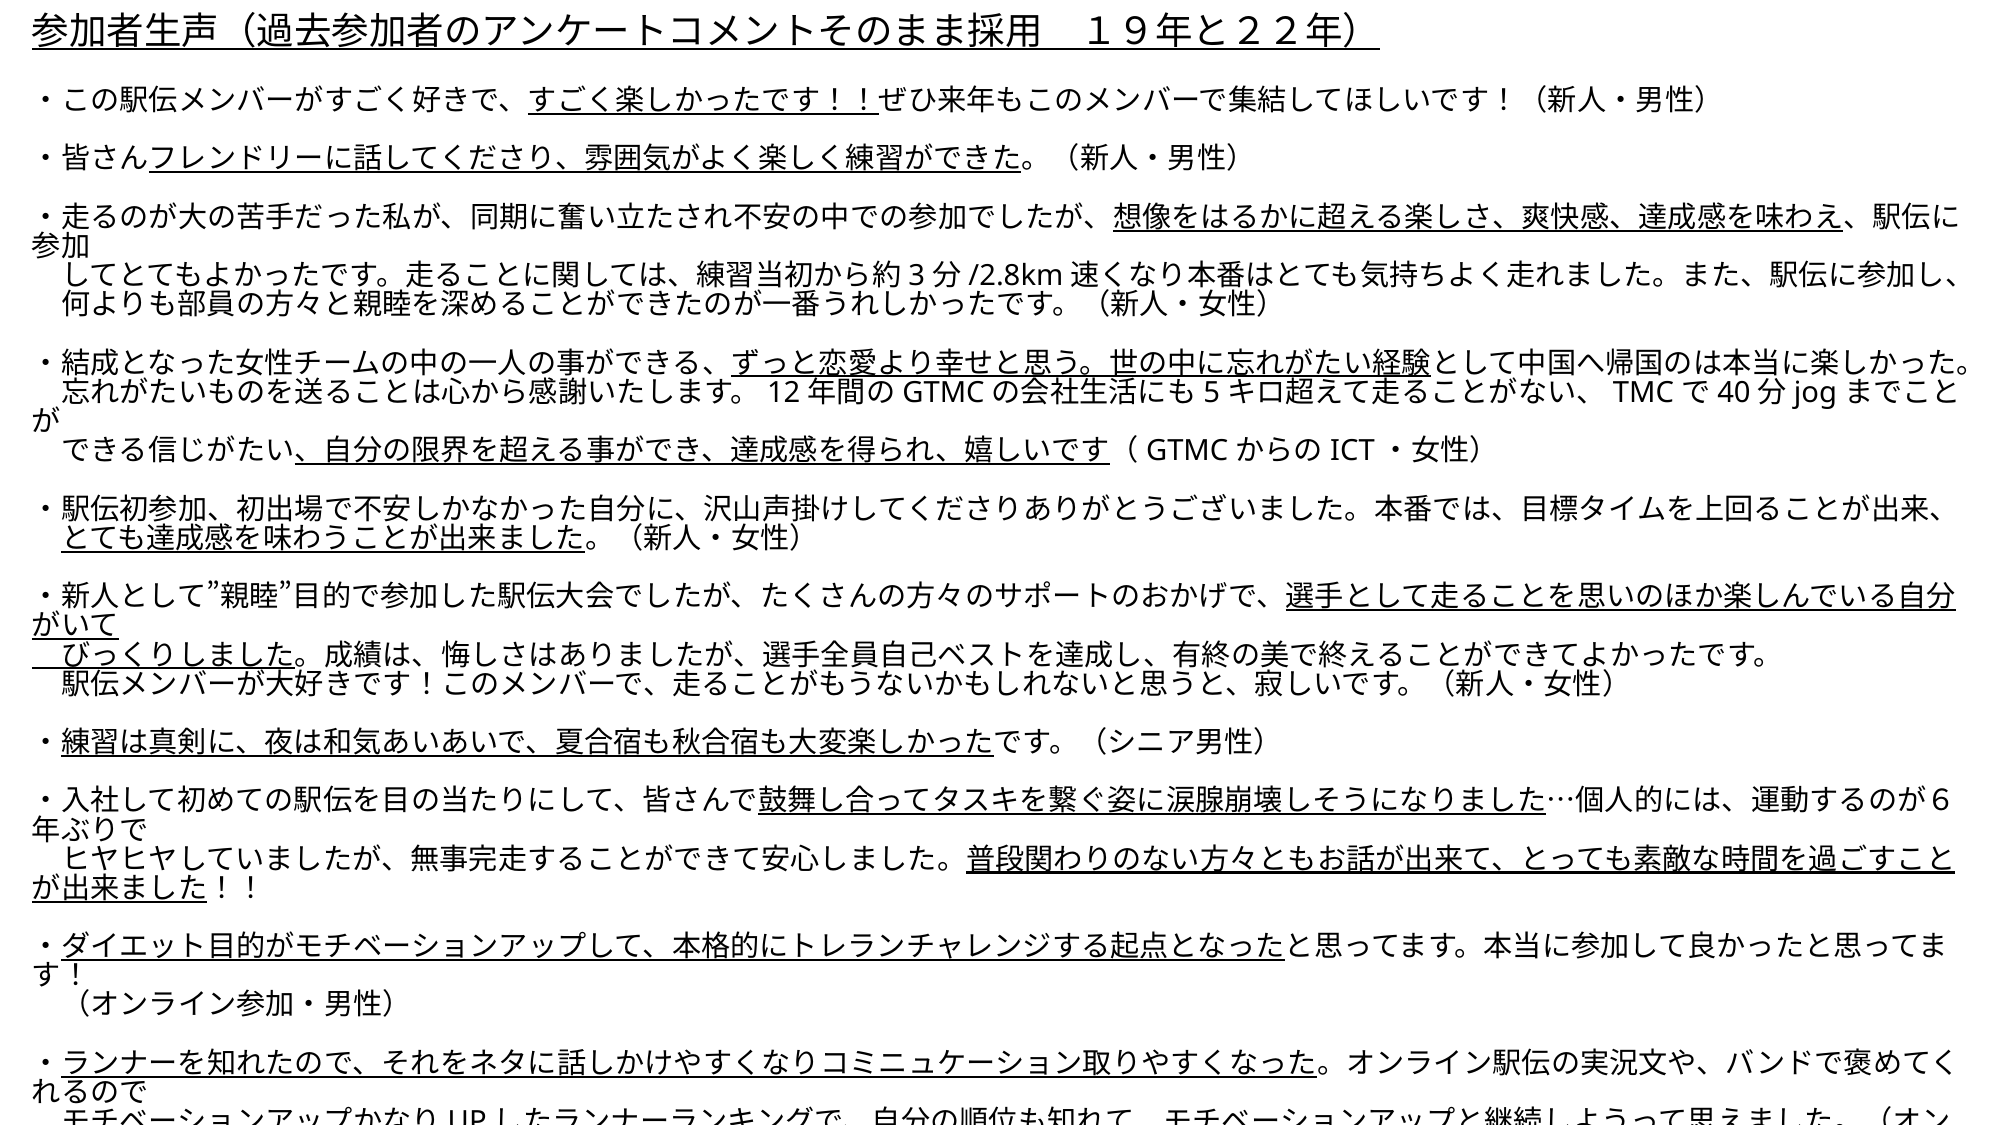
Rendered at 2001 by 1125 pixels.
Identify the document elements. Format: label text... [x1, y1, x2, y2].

text_box 参加者生声（過去参加者のアンケートコメントそのまま採用 １９年と２２年） ・この駅伝メンバーがすごく好きで、すごく楽しかったです！！ぜひ来年もこのメンバーで集結してほしいです！（新人・男性） ・皆さんフレンドリーに話してくださり、雰囲気がよく楽しく練習ができた。（新人・男性） ・走るのが大の苦手だった私が、同期に奮い立たされ不安の中での参加でしたが、想像をはるかに超える楽しさ、爽快感、達成感を味わえ、駅伝に参加 してとてもよかったです。走ることに関しては、練習当初から約3分/2.8km速くなり本番はとても気持ちよく走れました。また、駅伝に参加し、 何よりも部員の方々と親睦を深めることができたのが一番うれしかったです。（新人・女性） ・結成となった女性チームの中の一人の事ができる、ずっと恋愛より幸せと思う。世の中に忘れがたい経験として中国へ帰国のは本当に楽しかった。 忘れがたいものを送ることは心から感謝いたします。12年間のGTMCの会社生活にも5キロ超えて走ることがない、TMCで40分jogまでことが できる信じがたい、自分の限界を超える事ができ、達成感を得られ、嬉しいです（GTMCからのICT・女性） ・駅伝初参加、初出場で不安しかなかった自分に、沢山声掛けしてくださりありがとうございました。本番では、目標タイムを上回ることが出来、 とても達成感を味わうことが出来ました。（新人・女性） ・新人として”親睦”目的で参加した駅伝大会でしたが、たくさんの方々のサポートのおかげで、選手として走ることを思いのほか楽しんでいる自分がいて びっくりしました。成績は、悔しさはありましたが、選手全員自己ベストを達成し、有終の美で終えることができてよかったです。 駅伝メンバーが大好きです！このメンバーで、走ることがもうないかもしれないと思うと、寂しいです。（新人・女性） ・練習は真剣に、夜は和気あいあいで、夏合宿も秋合宿も大変楽しかったです。（シニア男性） ・入社して初めての駅伝を目の当たりにして、皆さんで鼓舞し合ってタスキを繋ぐ姿に涙腺崩壊しそうになりました…個人的には、運動するのが６年ぶりで ヒヤヒヤしていましたが、無事完走することができて安心しました。普段関わりのない方々ともお話が出来て、とっても素敵な時間を過ごすことが出来ました！！ ・ダイエット目的がモチベーションアップして、本格的にトレランチャレンジする起点となったと思ってます。本当に参加して良かったと思ってます！ （オンライン参加・男性） ・ランナーを知れたので、それをネタに話しかけやすくなりコミニュケーション取りやすくなった。オンライン駅伝の実況文や、バンドで褒めてくれるので モチベーションアップかなりUPしたランナーランキングで、自分の順位も知れて モチベーションアップと継続しようって思えました。（オンライン参加・男性） [17, 0, 1983, 1125]
